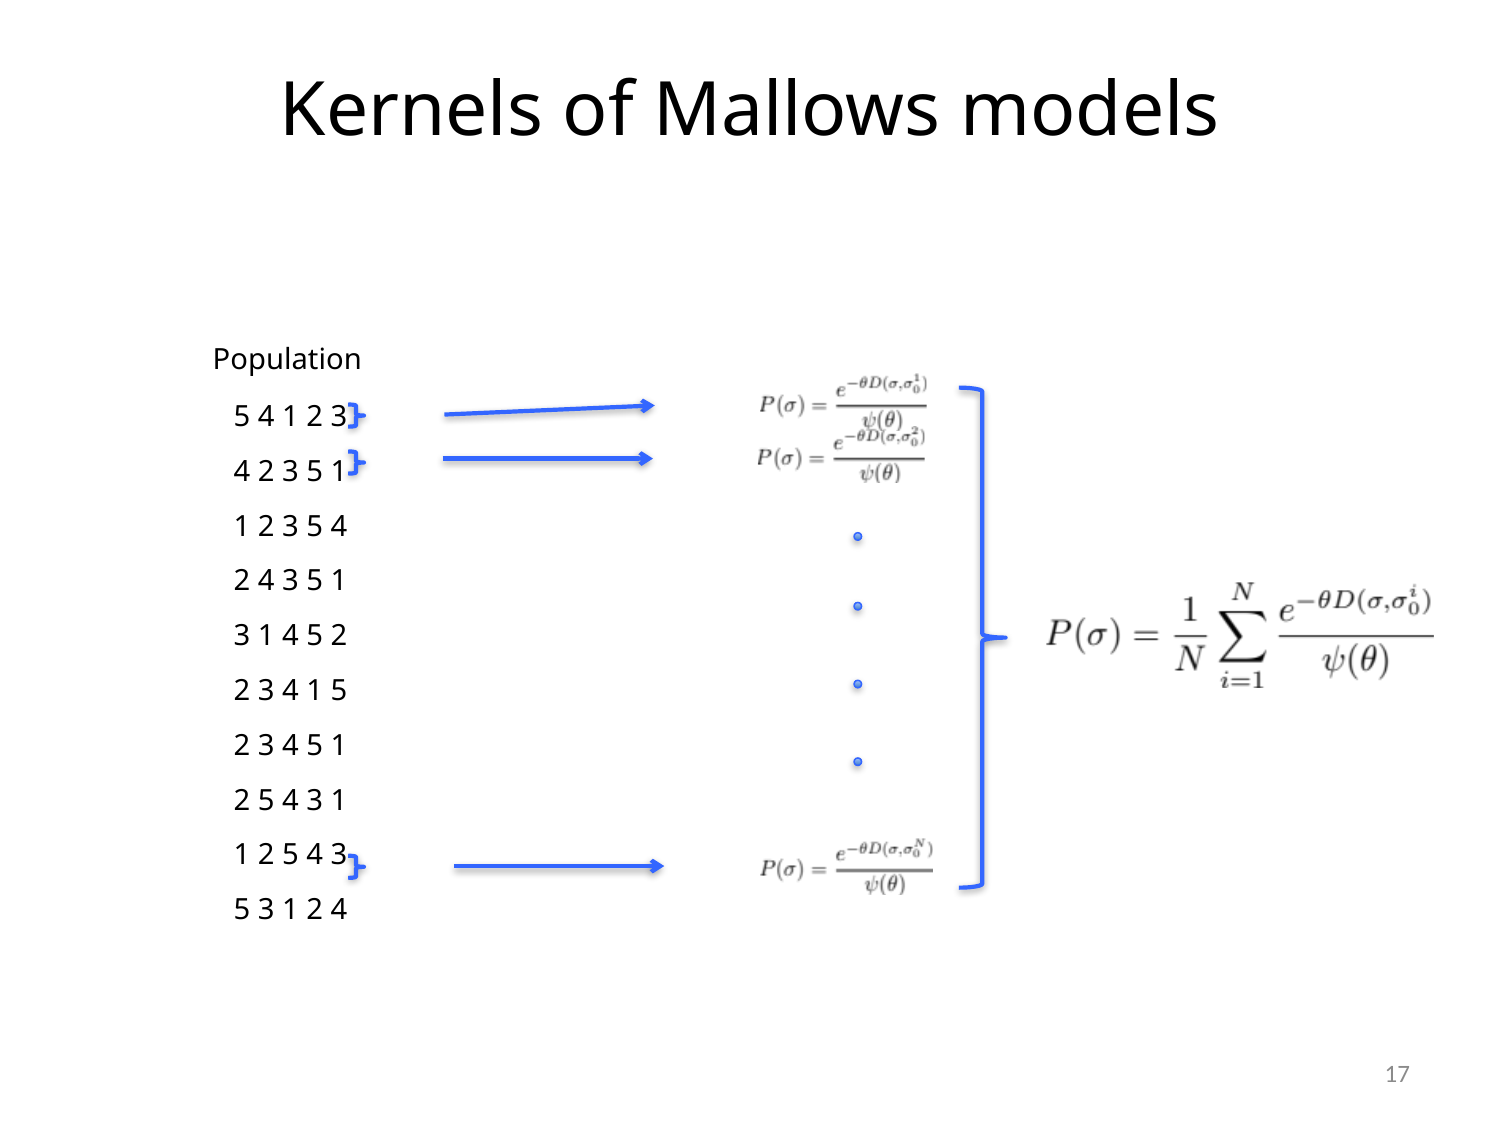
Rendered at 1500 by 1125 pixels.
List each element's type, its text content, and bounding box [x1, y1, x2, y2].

text_box 17 [1074, 1042, 1425, 1103]
table_cell 2 4 3 5 1 [219, 552, 366, 607]
table_cell 2 3 4 1 5 [219, 662, 366, 716]
table_header 5 4 1 2 3 [219, 388, 342, 442]
picture [1046, 581, 1435, 689]
text_box [853, 757, 863, 767]
table_cell 5 3 1 2 4 [219, 881, 366, 936]
table_cell 1 2 3 5 4 [219, 497, 366, 552]
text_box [347, 426, 925, 484]
table_cell 4 2 3 5 1 [219, 442, 366, 497]
table_cell 2 3 4 5 1 [219, 716, 366, 771]
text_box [347, 373, 927, 428]
text_box [853, 679, 863, 689]
text_box [853, 601, 863, 611]
table_cell 1 2 5 4 3 [219, 826, 366, 881]
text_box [347, 837, 934, 895]
table_cell 2 5 4 3 1 [219, 771, 366, 826]
text_box [958, 385, 1008, 890]
title Kernels of Mallows models [75, 45, 1425, 233]
text_box [853, 531, 863, 541]
table_cell 3 1 4 5 2 [219, 607, 366, 662]
text_box Population [197, 333, 377, 383]
